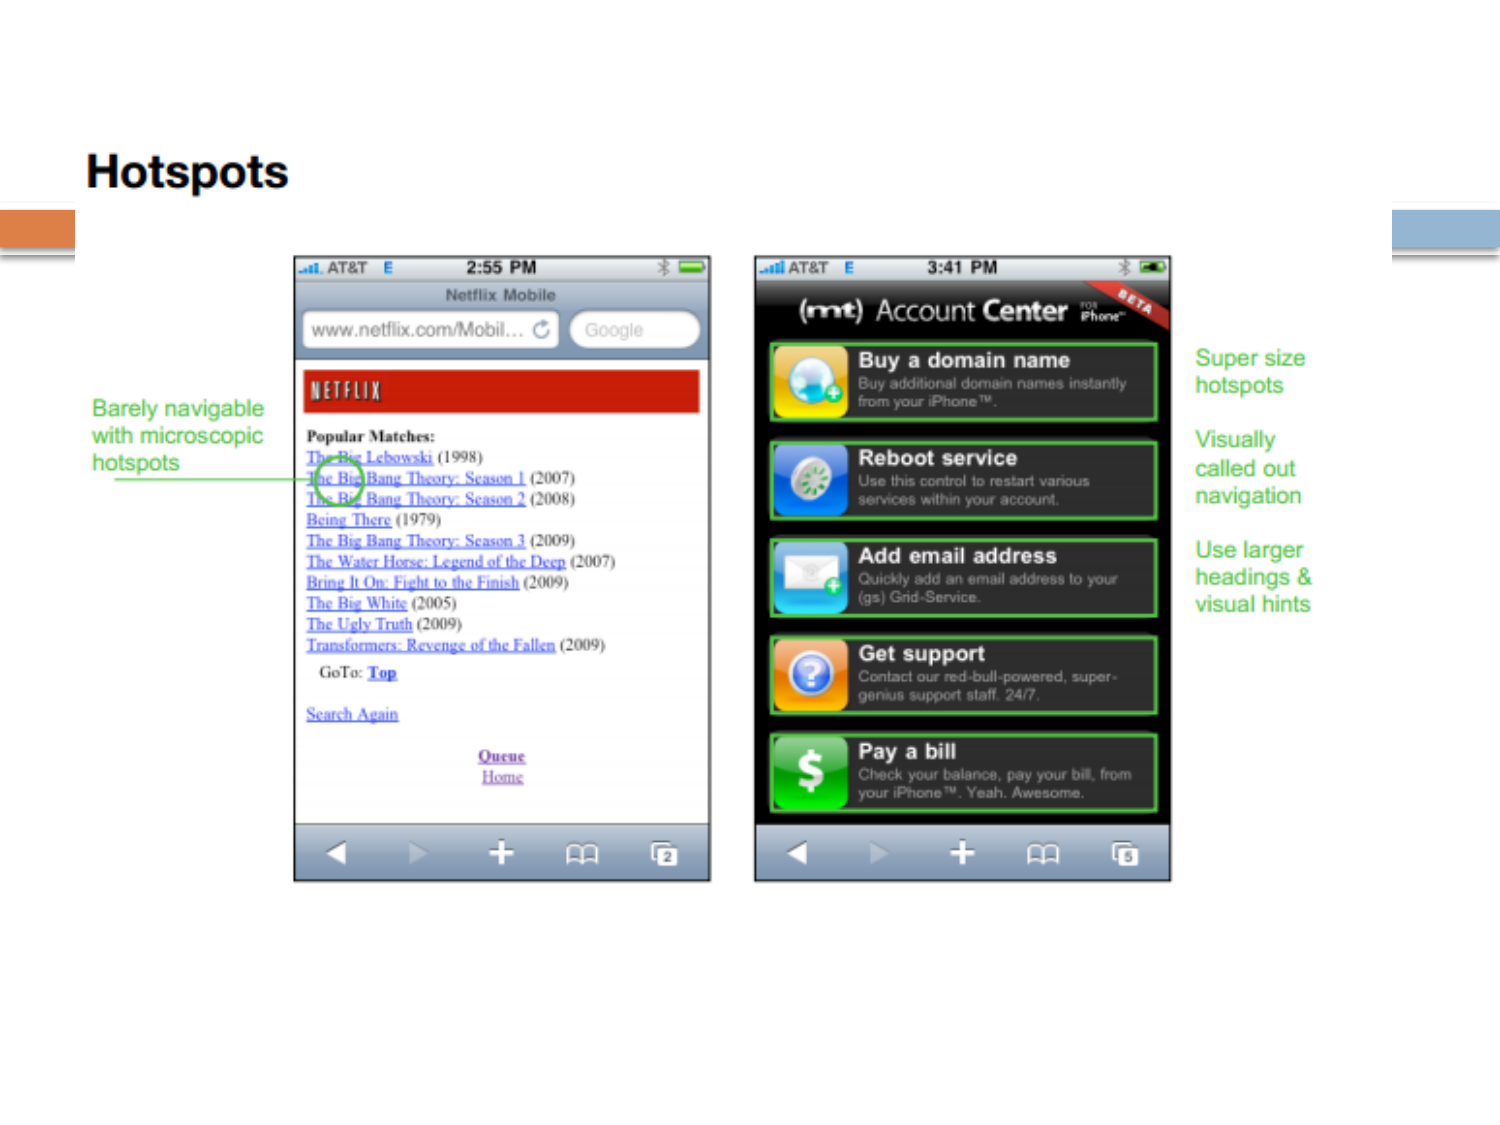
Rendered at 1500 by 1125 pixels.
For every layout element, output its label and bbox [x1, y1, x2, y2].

picture [74, 124, 1392, 966]
